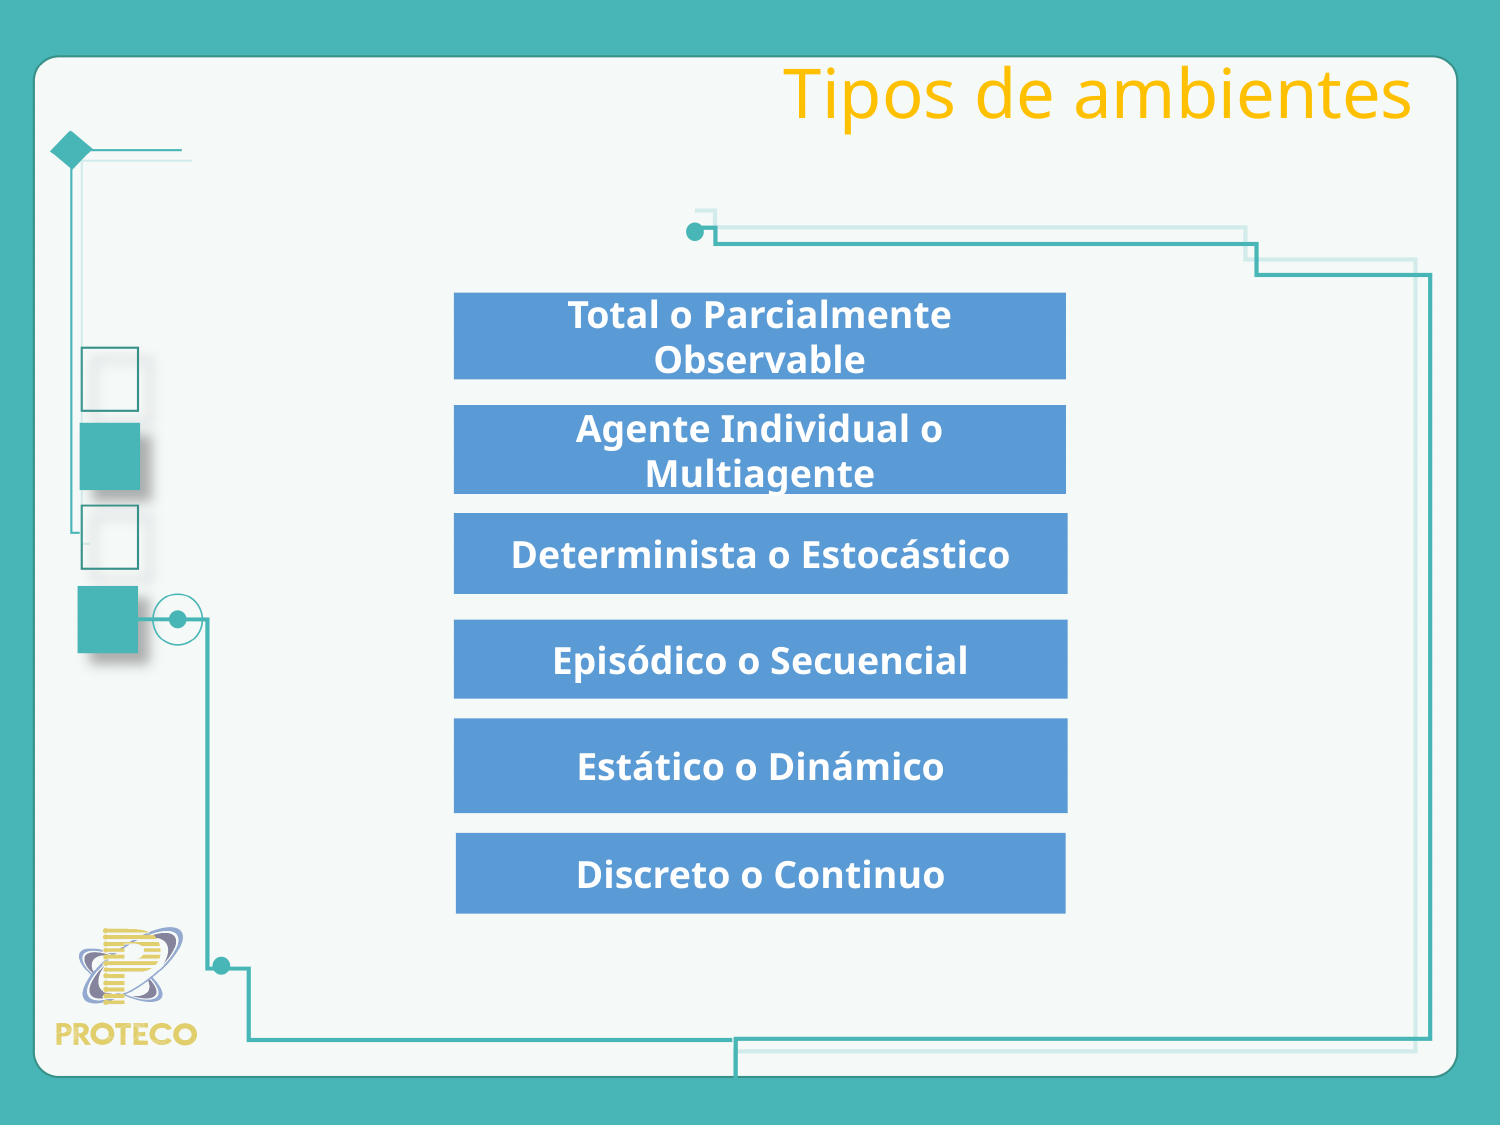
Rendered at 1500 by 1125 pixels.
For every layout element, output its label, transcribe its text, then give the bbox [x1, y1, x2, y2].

text_box Episódico o Secuencial [453, 619, 1069, 700]
text_box Agente Individual o Multiagente [453, 404, 1067, 495]
text_box Discreto o Continuo [455, 832, 1067, 915]
title Tipos de ambientes [702, 51, 1429, 204]
text_box Determinista o Estocástico [453, 512, 1069, 595]
text_box Total o Parcialmente Observable [453, 292, 1067, 381]
text_box Estático o Dinámico [453, 717, 1069, 814]
picture [0, 0, 1500, 1125]
